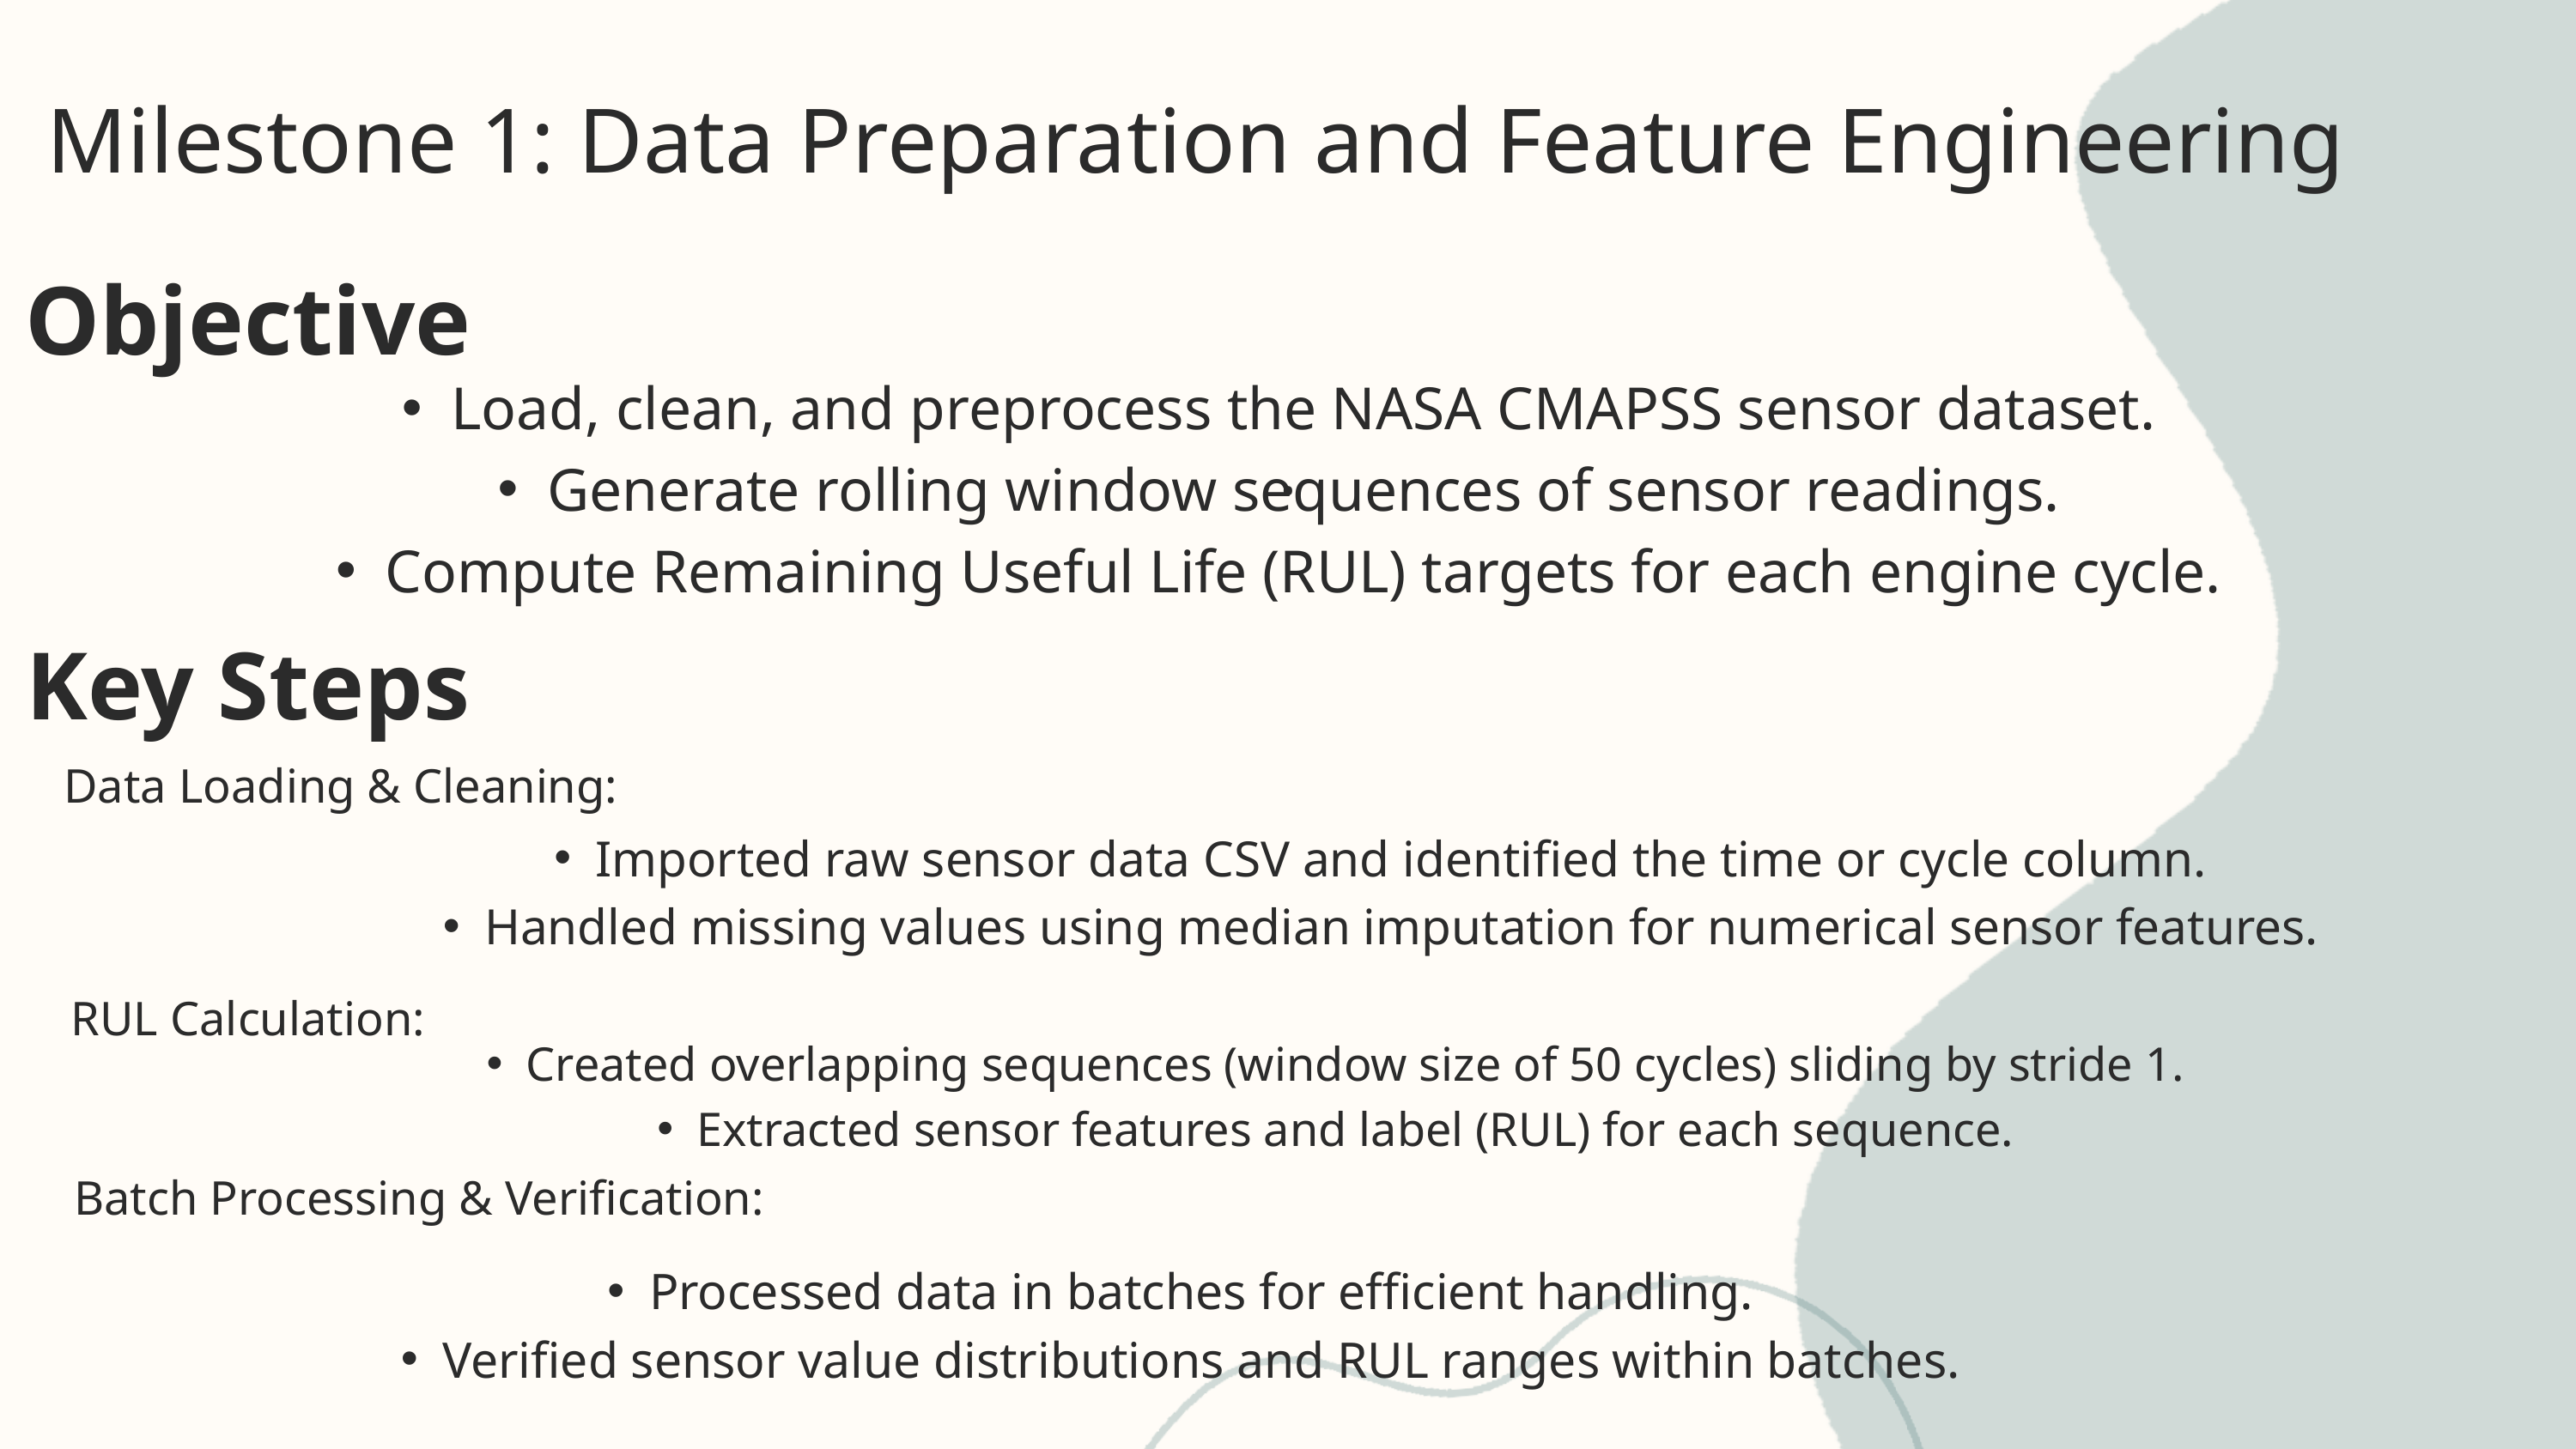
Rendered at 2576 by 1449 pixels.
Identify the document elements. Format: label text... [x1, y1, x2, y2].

text_box Processed data in batches for efficient handling. Verified sensor value distributions and RUL ranges within batches. [341, 1250, 1166, 1449]
picture [1170, 0, 2576, 1449]
text_box Imported raw sensor data CSV and identified the time or cycle column. Handled missing values using median imputation for numerical sensor features. [341, 817, 1618, 1023]
text_box RUL Calculation: [0, 979, 496, 1110]
text_box Objective [0, 241, 907, 506]
text_box Batch Processing & Verification: [27, 1159, 812, 1225]
text_box Key Steps [25, 608, 471, 747]
text_box Load, clean, and preprocess the NASA CMAPSS sensor dataset. Generate rolling window sequences of sensor readings. Compute Remaining Useful Life (RUL) targets for each engine cycle. [265, 360, 1618, 687]
text_box Data Loading & Cleaning: [0, 747, 734, 878]
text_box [46, 97, 2463, 349]
text_box Created overlapping sequences (window size of 50 cycles) sliding by stride 1. Extracted sensor features and label (RUL) for each sequence. [341, 1025, 1618, 1250]
